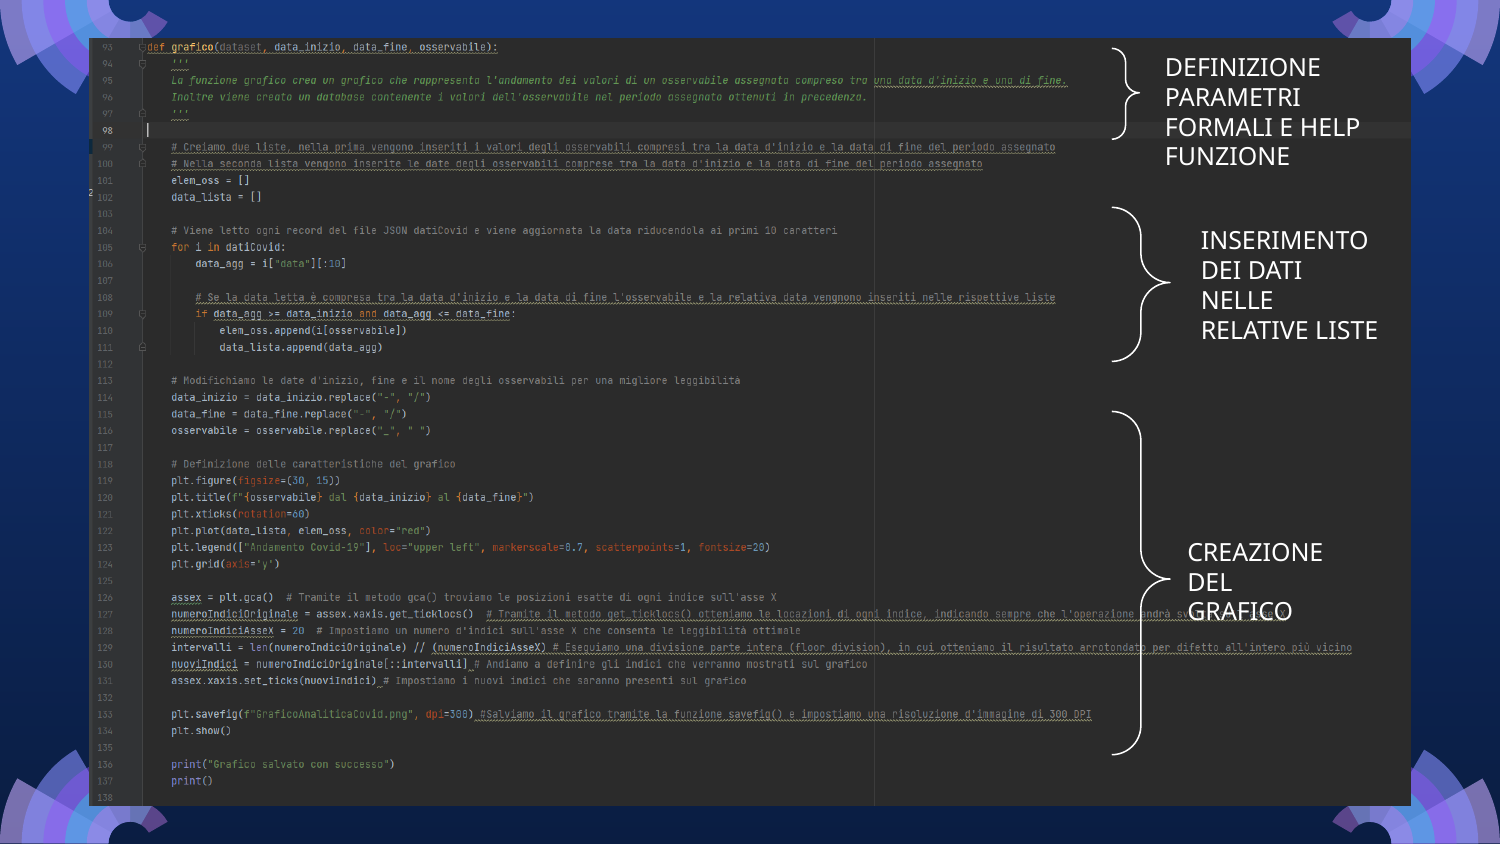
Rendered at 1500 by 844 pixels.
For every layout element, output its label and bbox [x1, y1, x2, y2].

picture [89, 38, 1411, 806]
